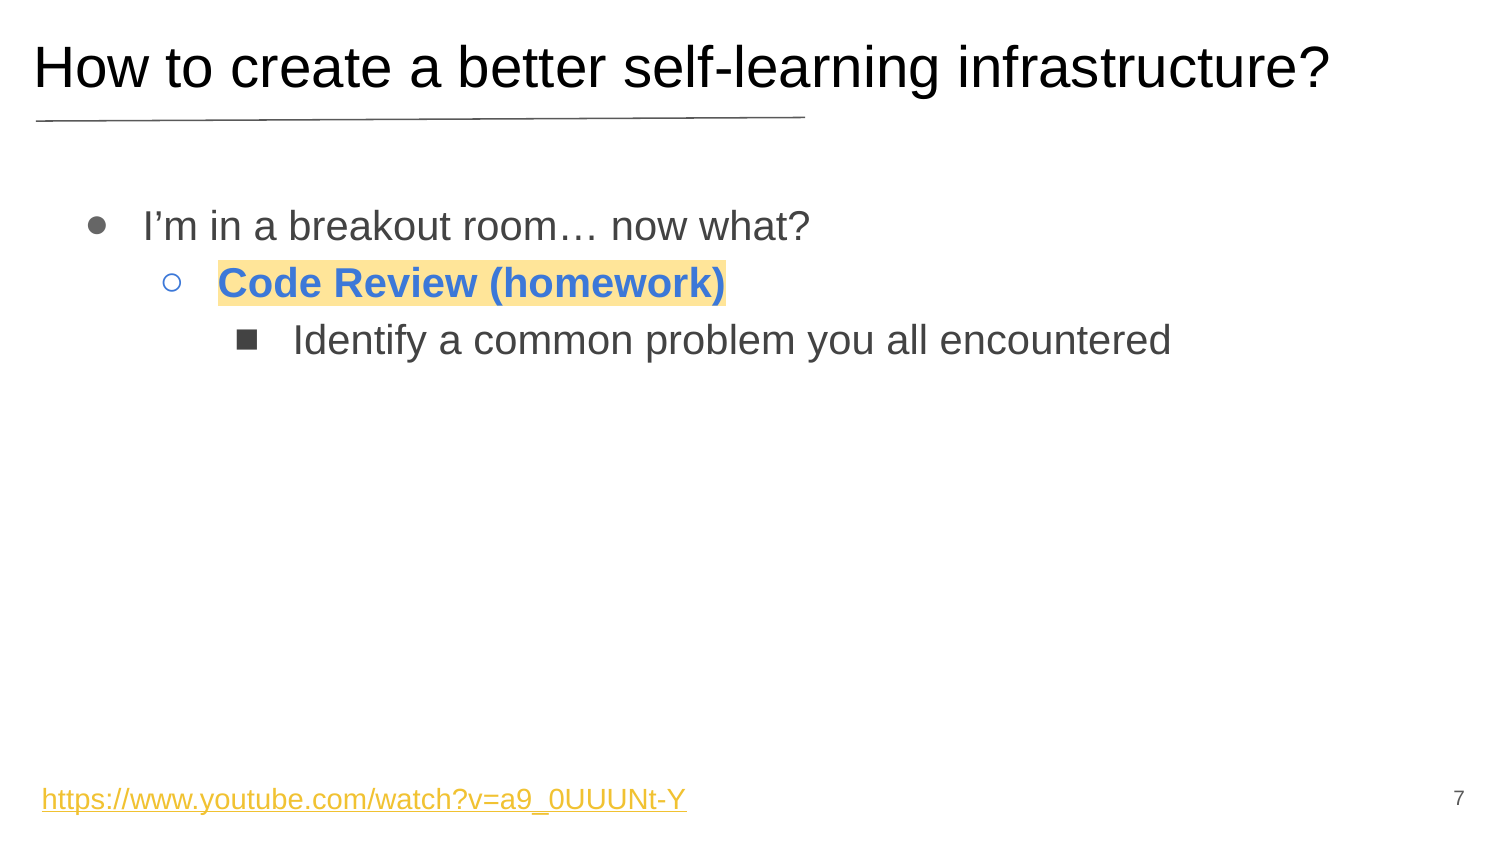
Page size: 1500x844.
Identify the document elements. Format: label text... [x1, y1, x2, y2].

title How to create a better self-learning infrastructure? [18, 14, 1416, 109]
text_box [35, 117, 806, 122]
text_box I’m in a breakout room… now what? Code Review (homework) Identify a common problem you all encountered [52, 175, 1383, 668]
slide_number ‹#› [1389, 764, 1480, 830]
text_box https://www.youtube.com/watch?v=a9_0UUUNt-Y [26, 764, 832, 844]
